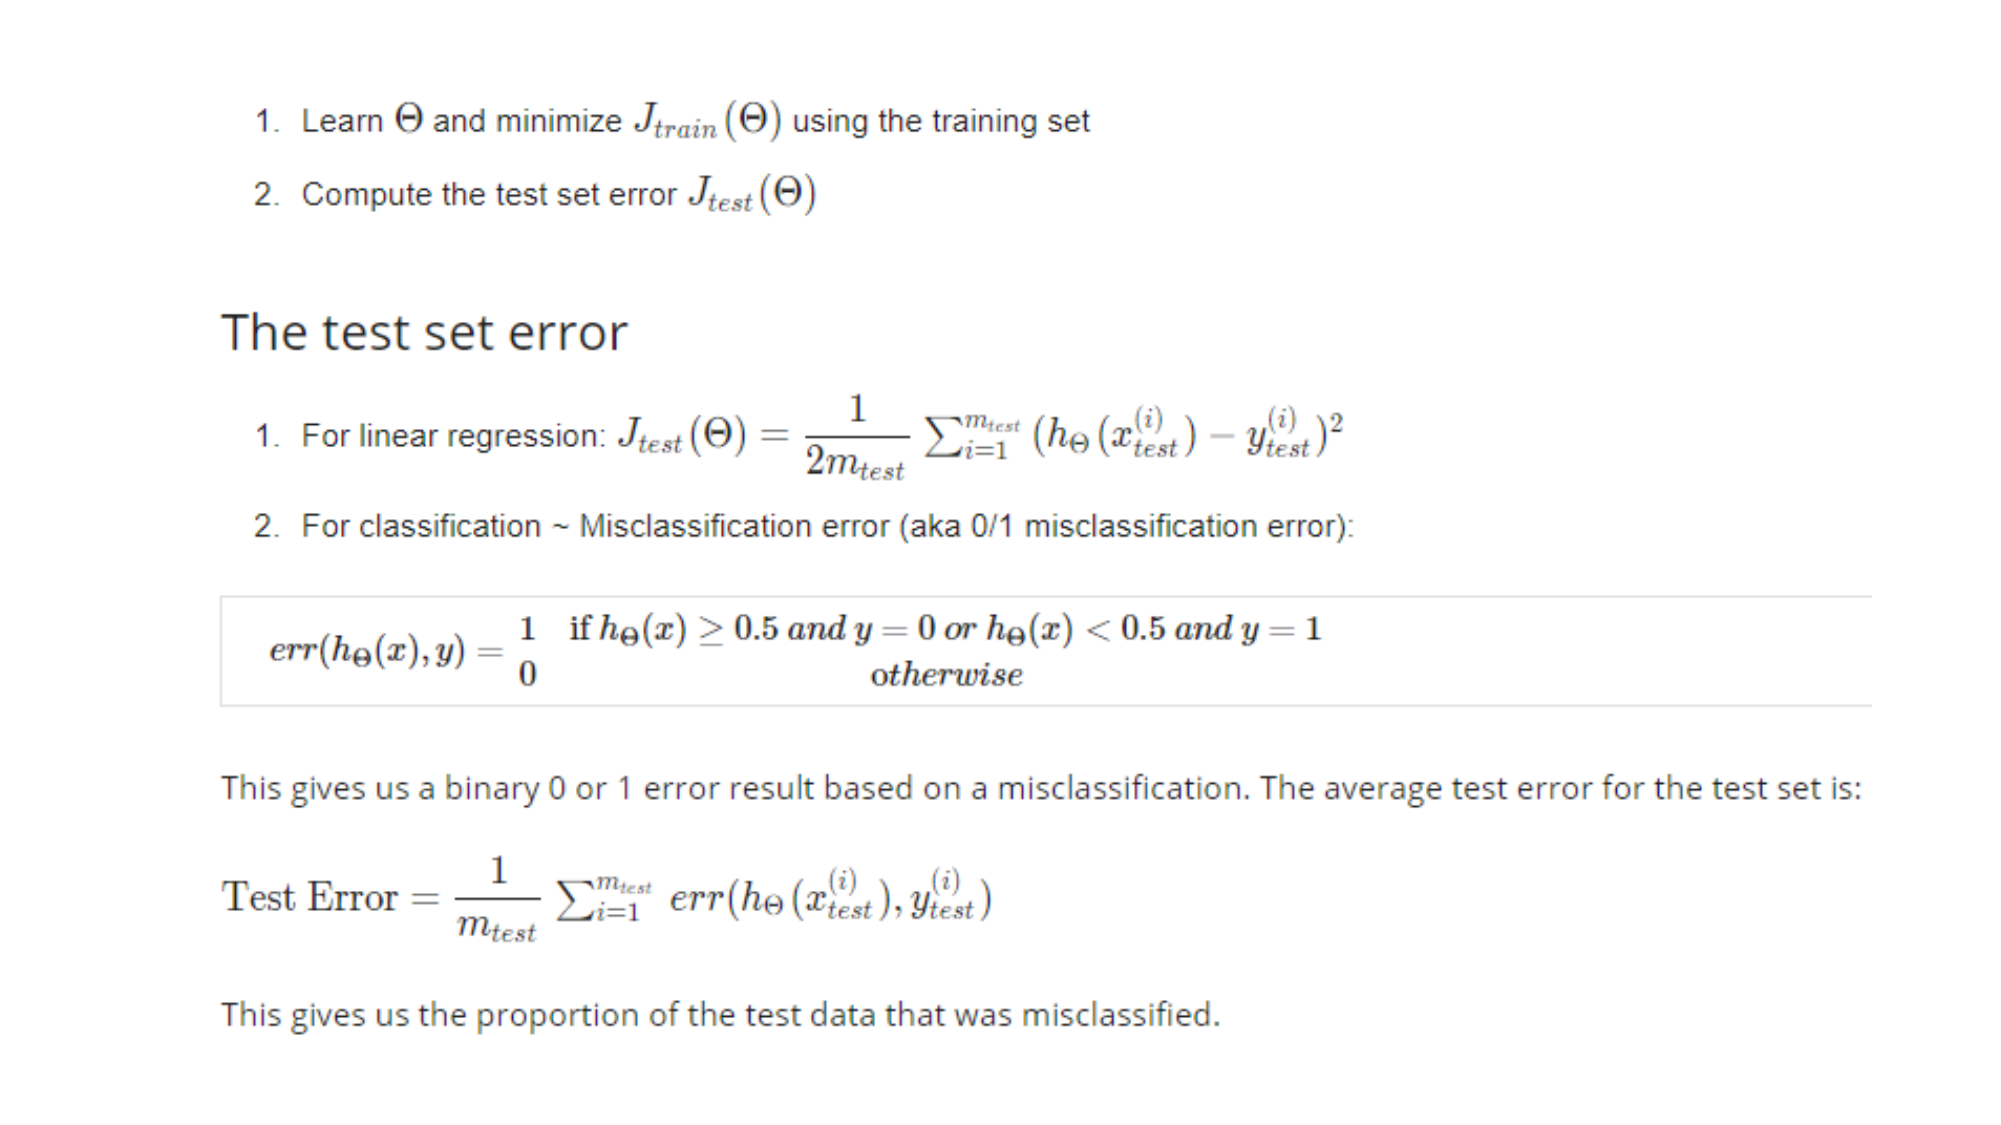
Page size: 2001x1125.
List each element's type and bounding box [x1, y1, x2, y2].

list [170, 86, 1872, 1039]
